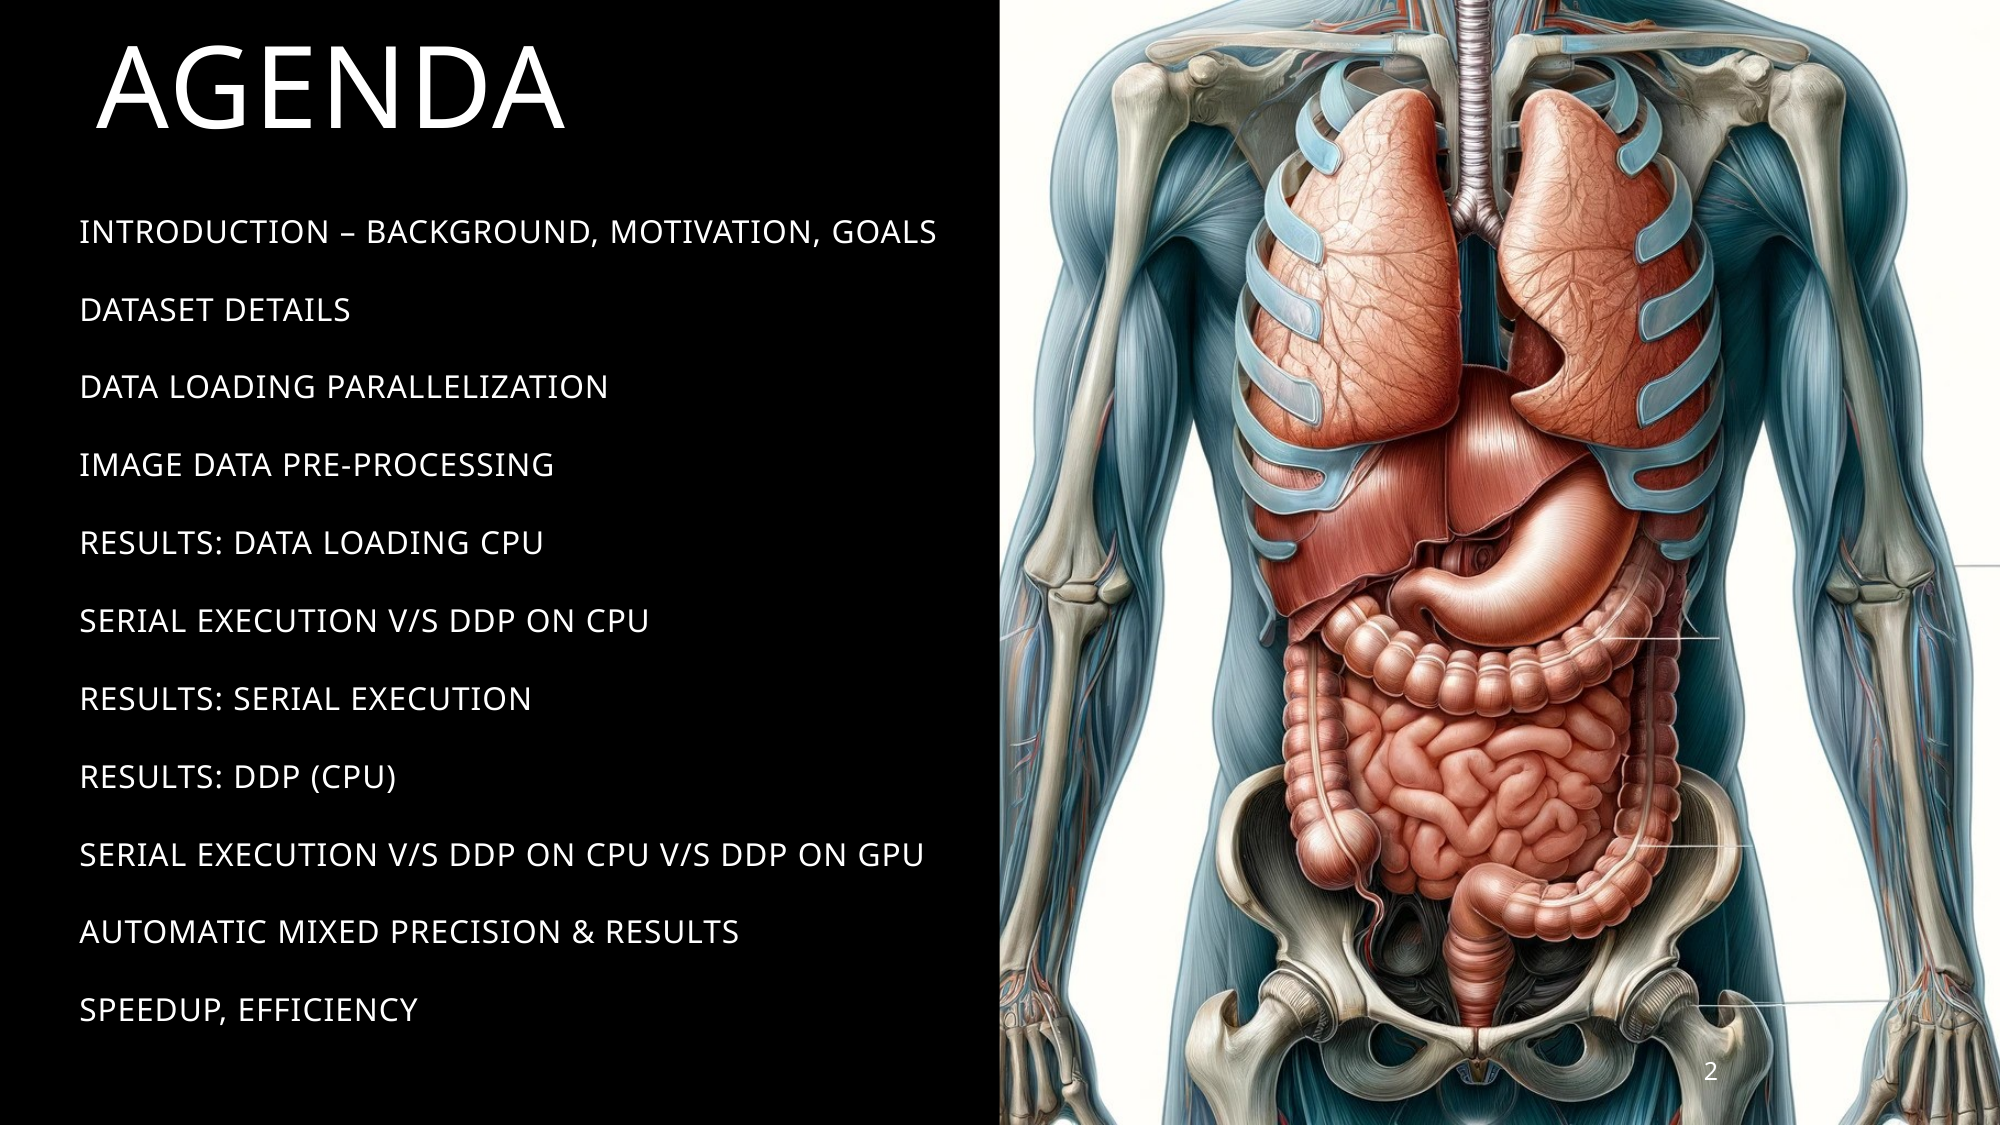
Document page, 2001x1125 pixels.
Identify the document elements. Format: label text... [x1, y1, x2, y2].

text_box [0, 0, 999, 1125]
list INTRODUCTION – Background, Motivation, Goals DATASET Details DATA LOADING parallelization IMAGE data PRE-PROCESSING Results: data loading CPU Serial execution v/s ddp on cpu RESULTS: SERIAL Execution RESULTS: DDP (CPU) SERIAL EXECUTION V/S DDP ON CPU v/s ddp on GPU AUTOMATIC MIXED PRECISION & results SPEEDUP, EFFICIENCY [64, 208, 956, 1072]
title AGENDA [81, 22, 820, 162]
picture [999, 0, 2000, 1125]
